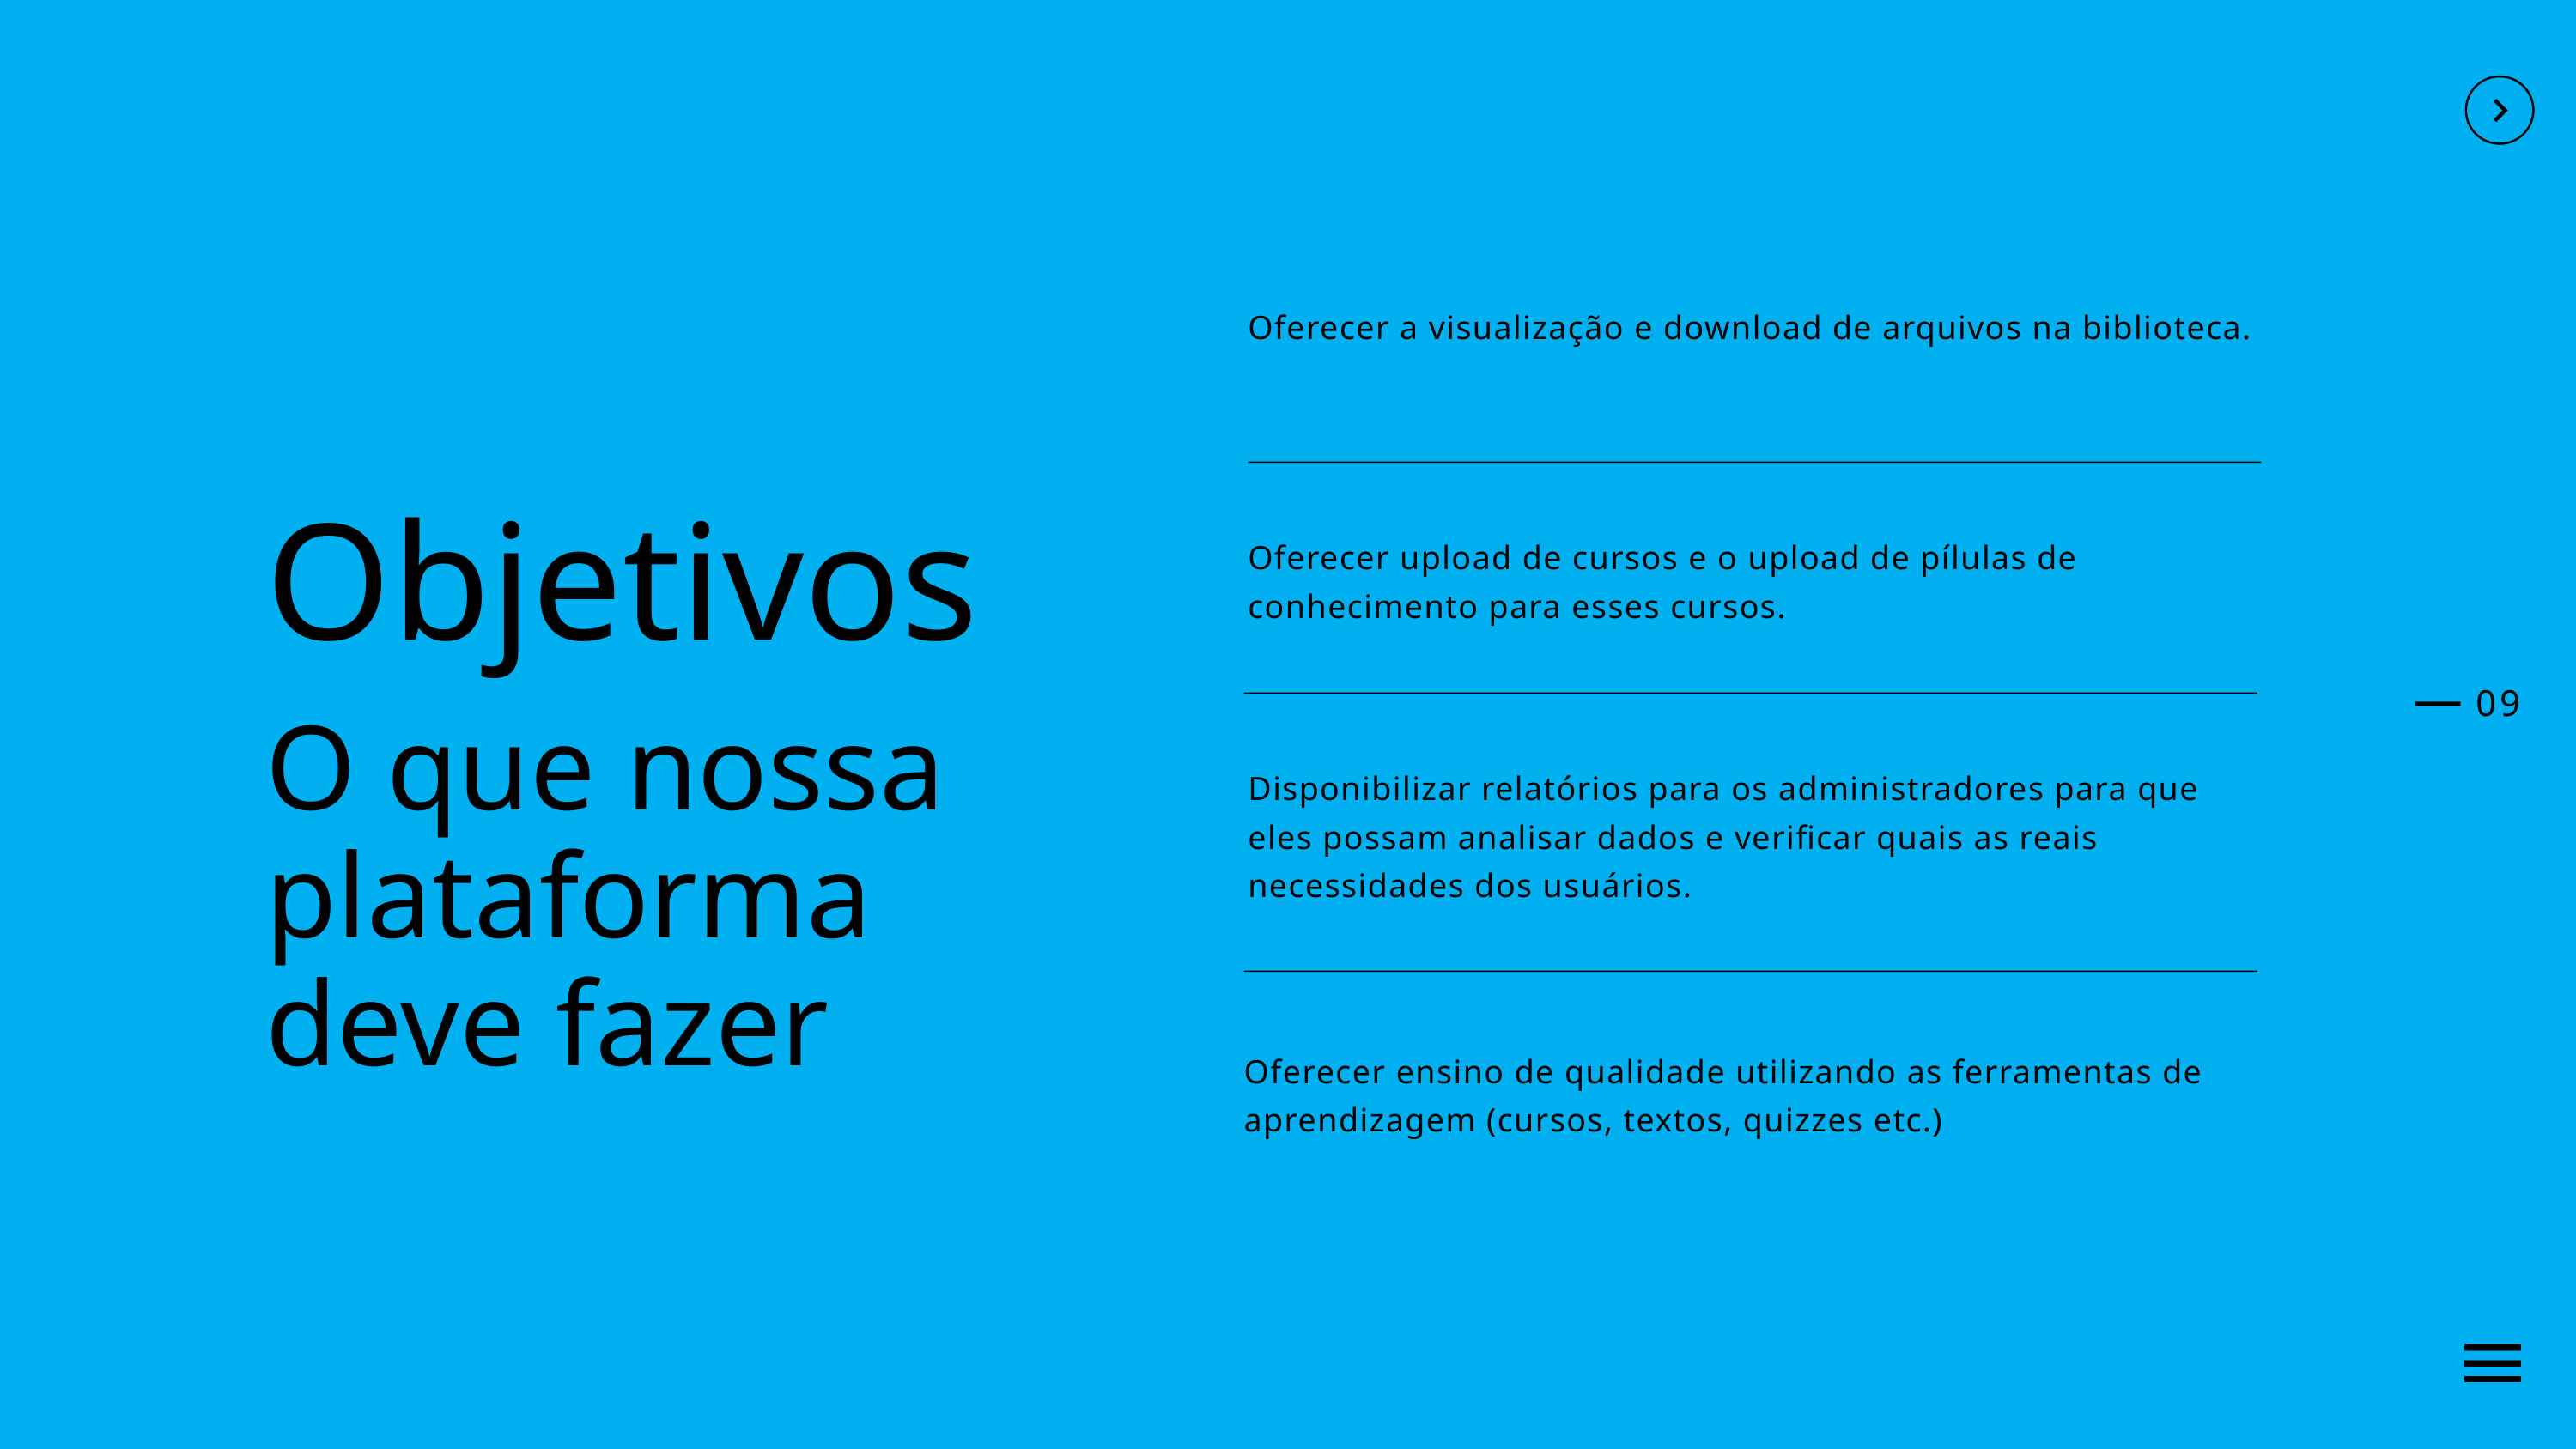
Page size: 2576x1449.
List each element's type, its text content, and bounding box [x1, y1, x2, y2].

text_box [2464, 75, 2535, 145]
text_box Oferecer ensino de qualidade utilizando as ferramentas de aprendizagem (cursos, textos, quizzes etc.) [1243, 1041, 2257, 1139]
picture [2465, 1345, 2520, 1349]
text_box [1243, 297, 2262, 901]
picture [2465, 1361, 2520, 1366]
picture [2465, 1377, 2520, 1381]
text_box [2415, 682, 2521, 724]
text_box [265, 494, 1151, 1096]
